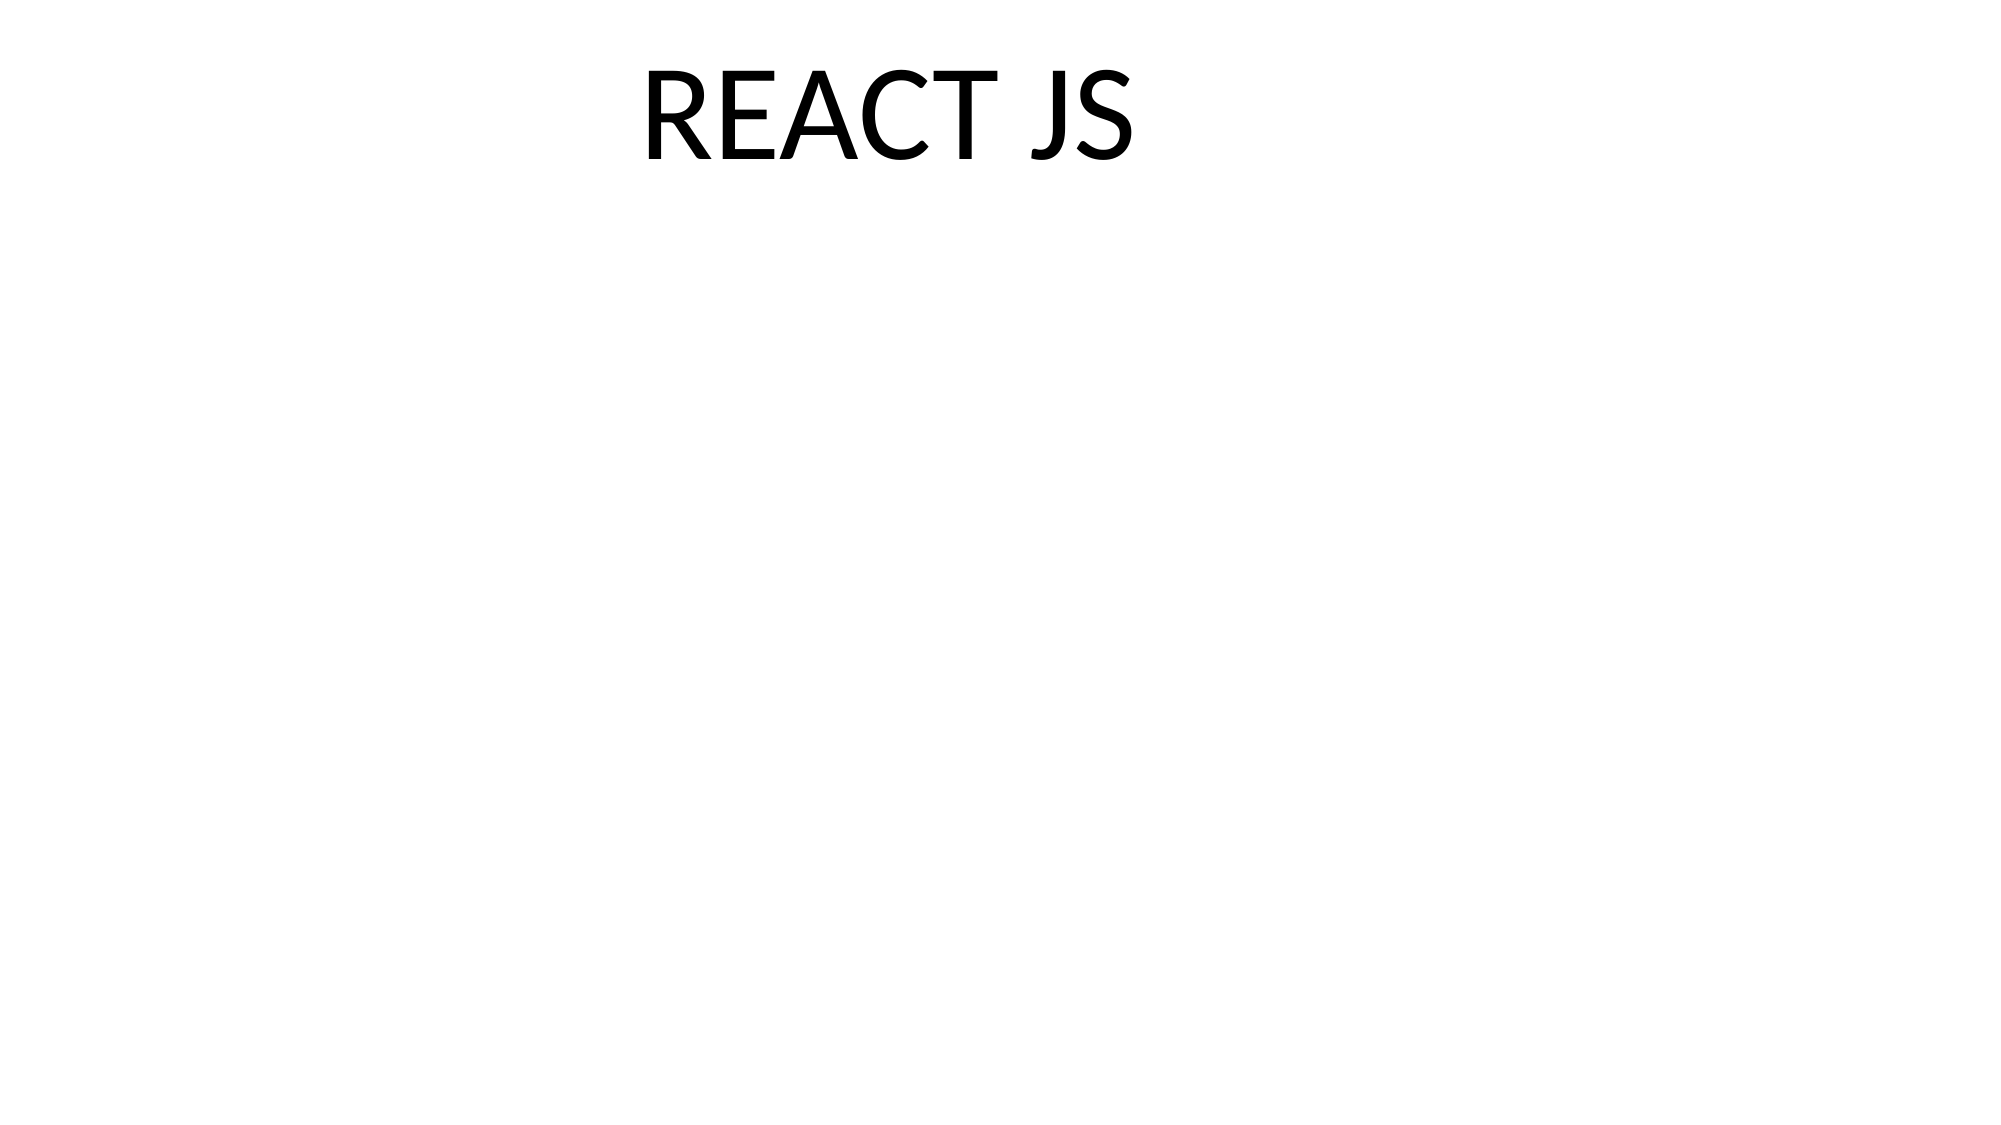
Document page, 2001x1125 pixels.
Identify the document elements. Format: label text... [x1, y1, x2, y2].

text_box REACT JS [624, 14, 1203, 195]
